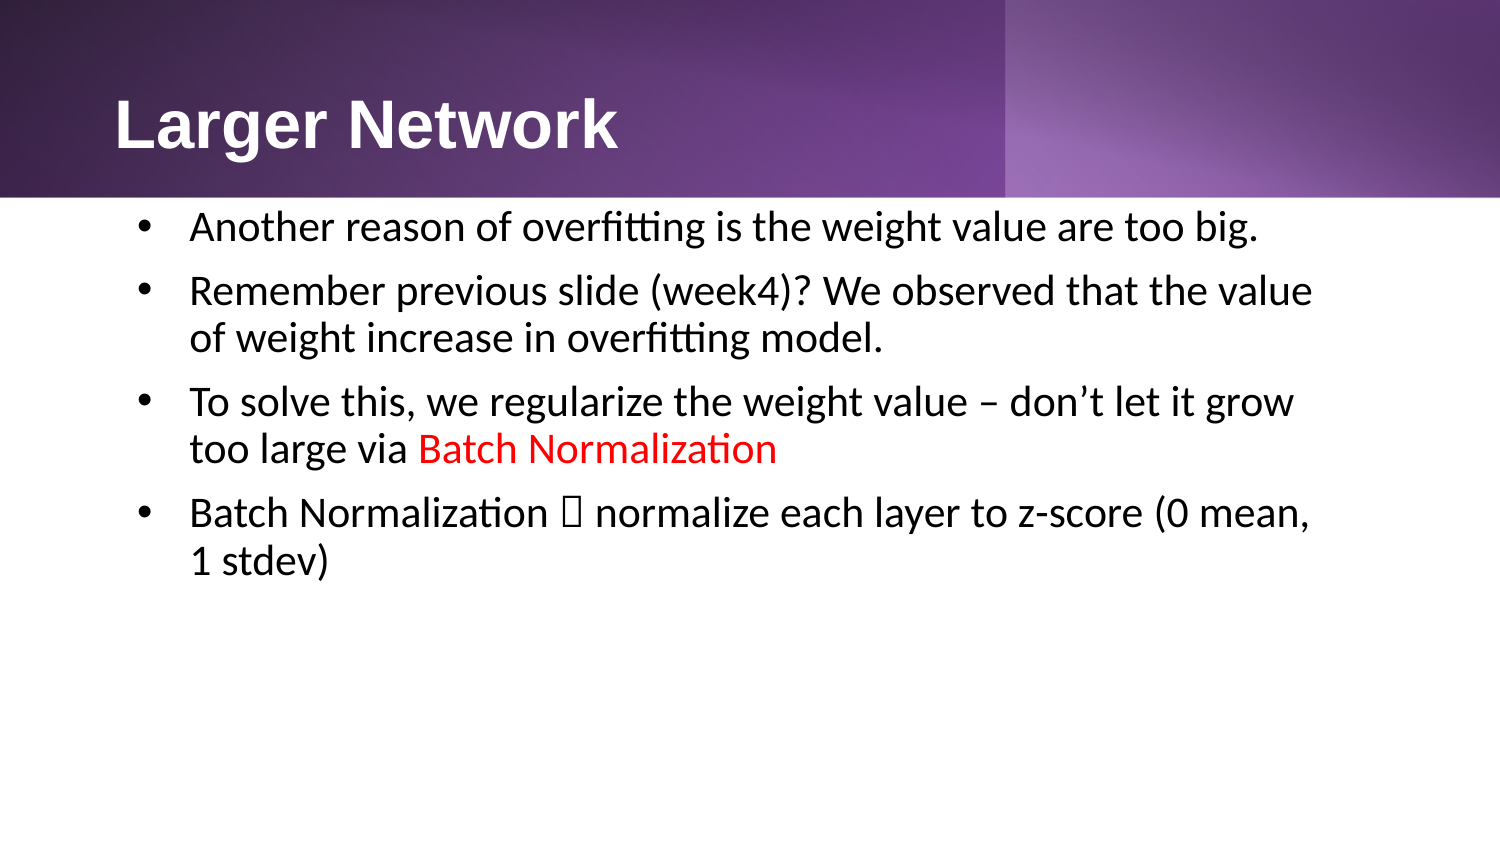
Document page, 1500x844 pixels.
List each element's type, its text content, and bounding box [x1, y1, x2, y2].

text_box [725, 396, 775, 447]
title Larger Network [103, 44, 1397, 208]
picture [0, 0, 1500, 199]
text_box Another reason of overfitting is the weight value are too big. Remember previous slide (week4)? We observed that the value of weight increase in overfitting model. To solve this, we regularize the weight value – don’t let it grow too large via Batch Normalization Batch Normalization  normalize each layer to z-score (0 mean, 1 stdev) [103, 198, 1333, 621]
